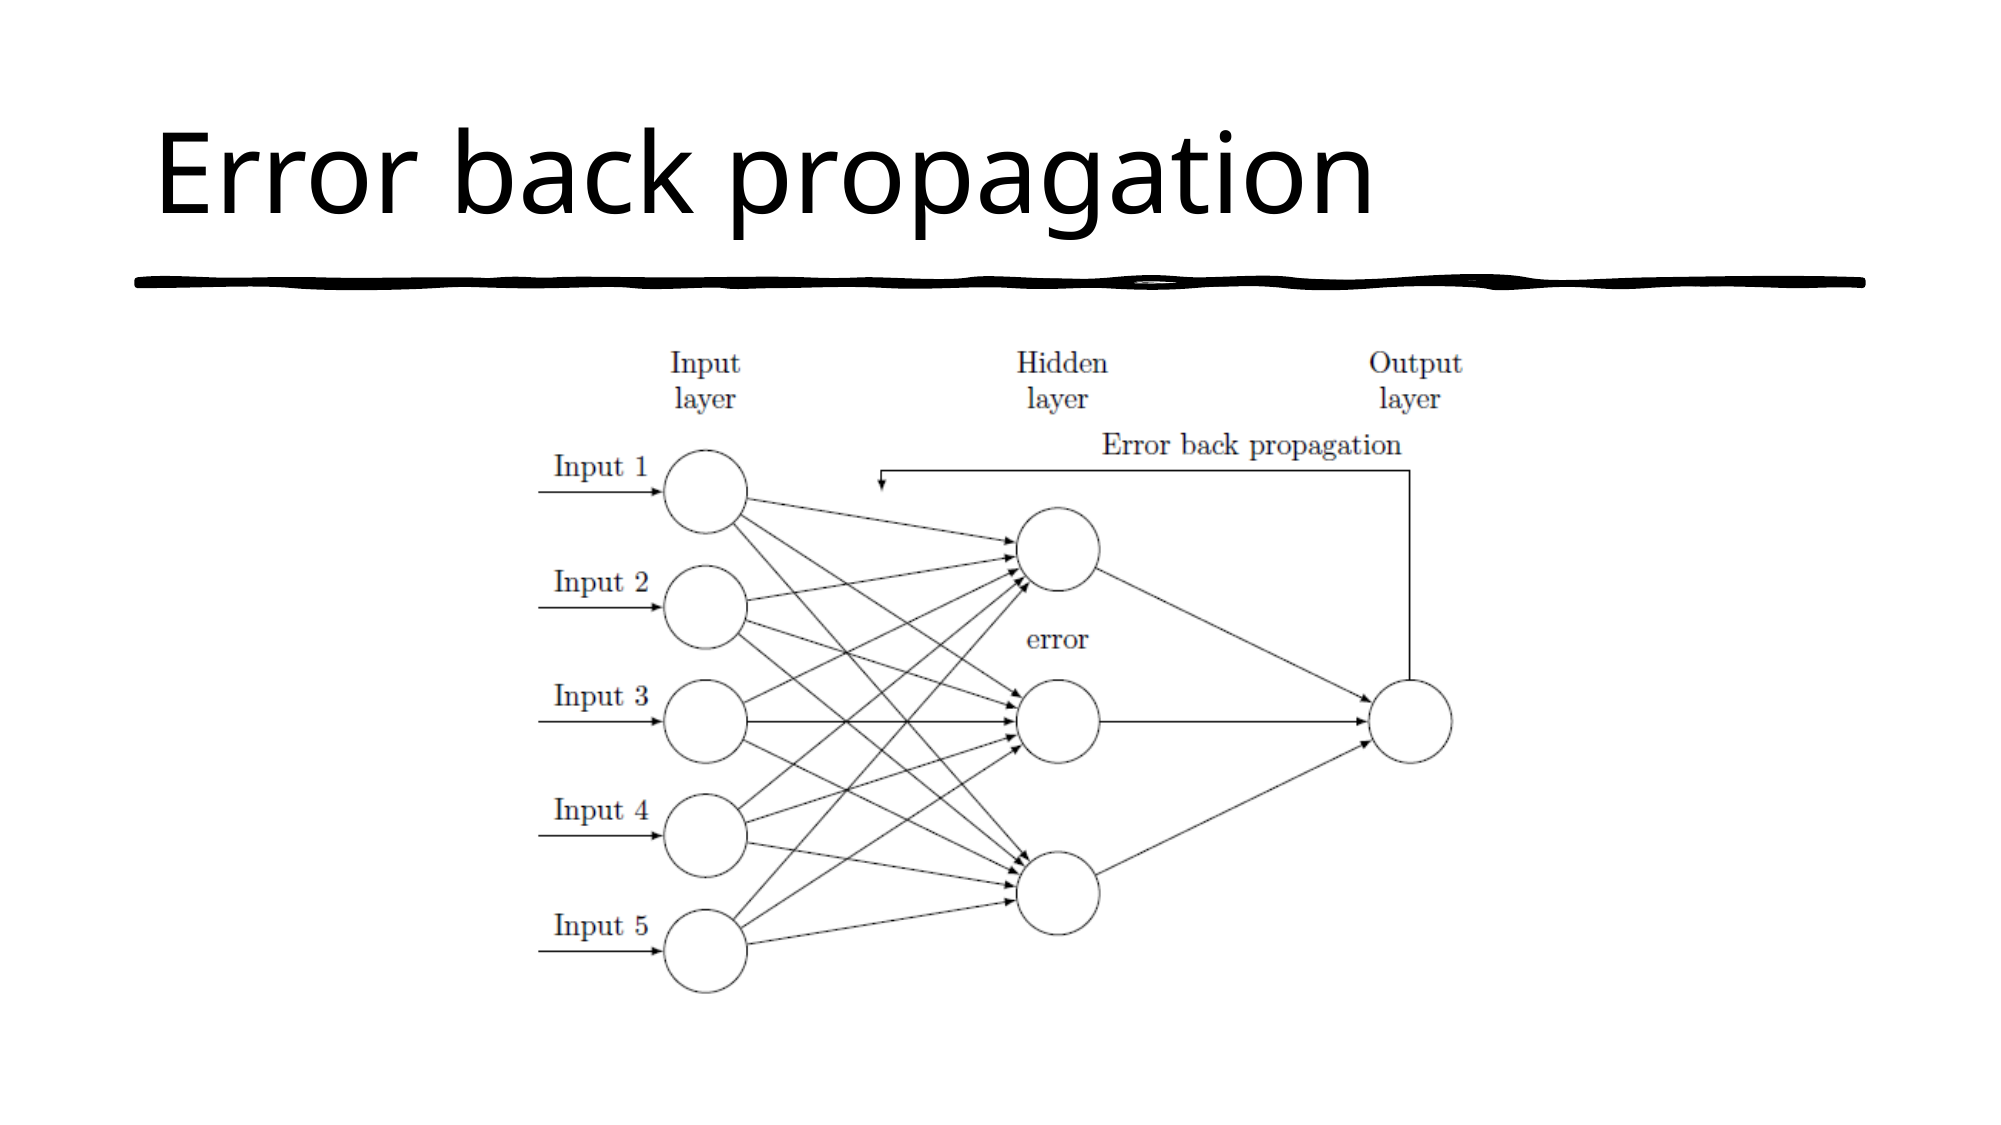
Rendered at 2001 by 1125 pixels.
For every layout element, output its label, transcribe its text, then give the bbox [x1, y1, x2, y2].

title Error back propagation [137, 59, 1863, 278]
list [500, 316, 1500, 1015]
